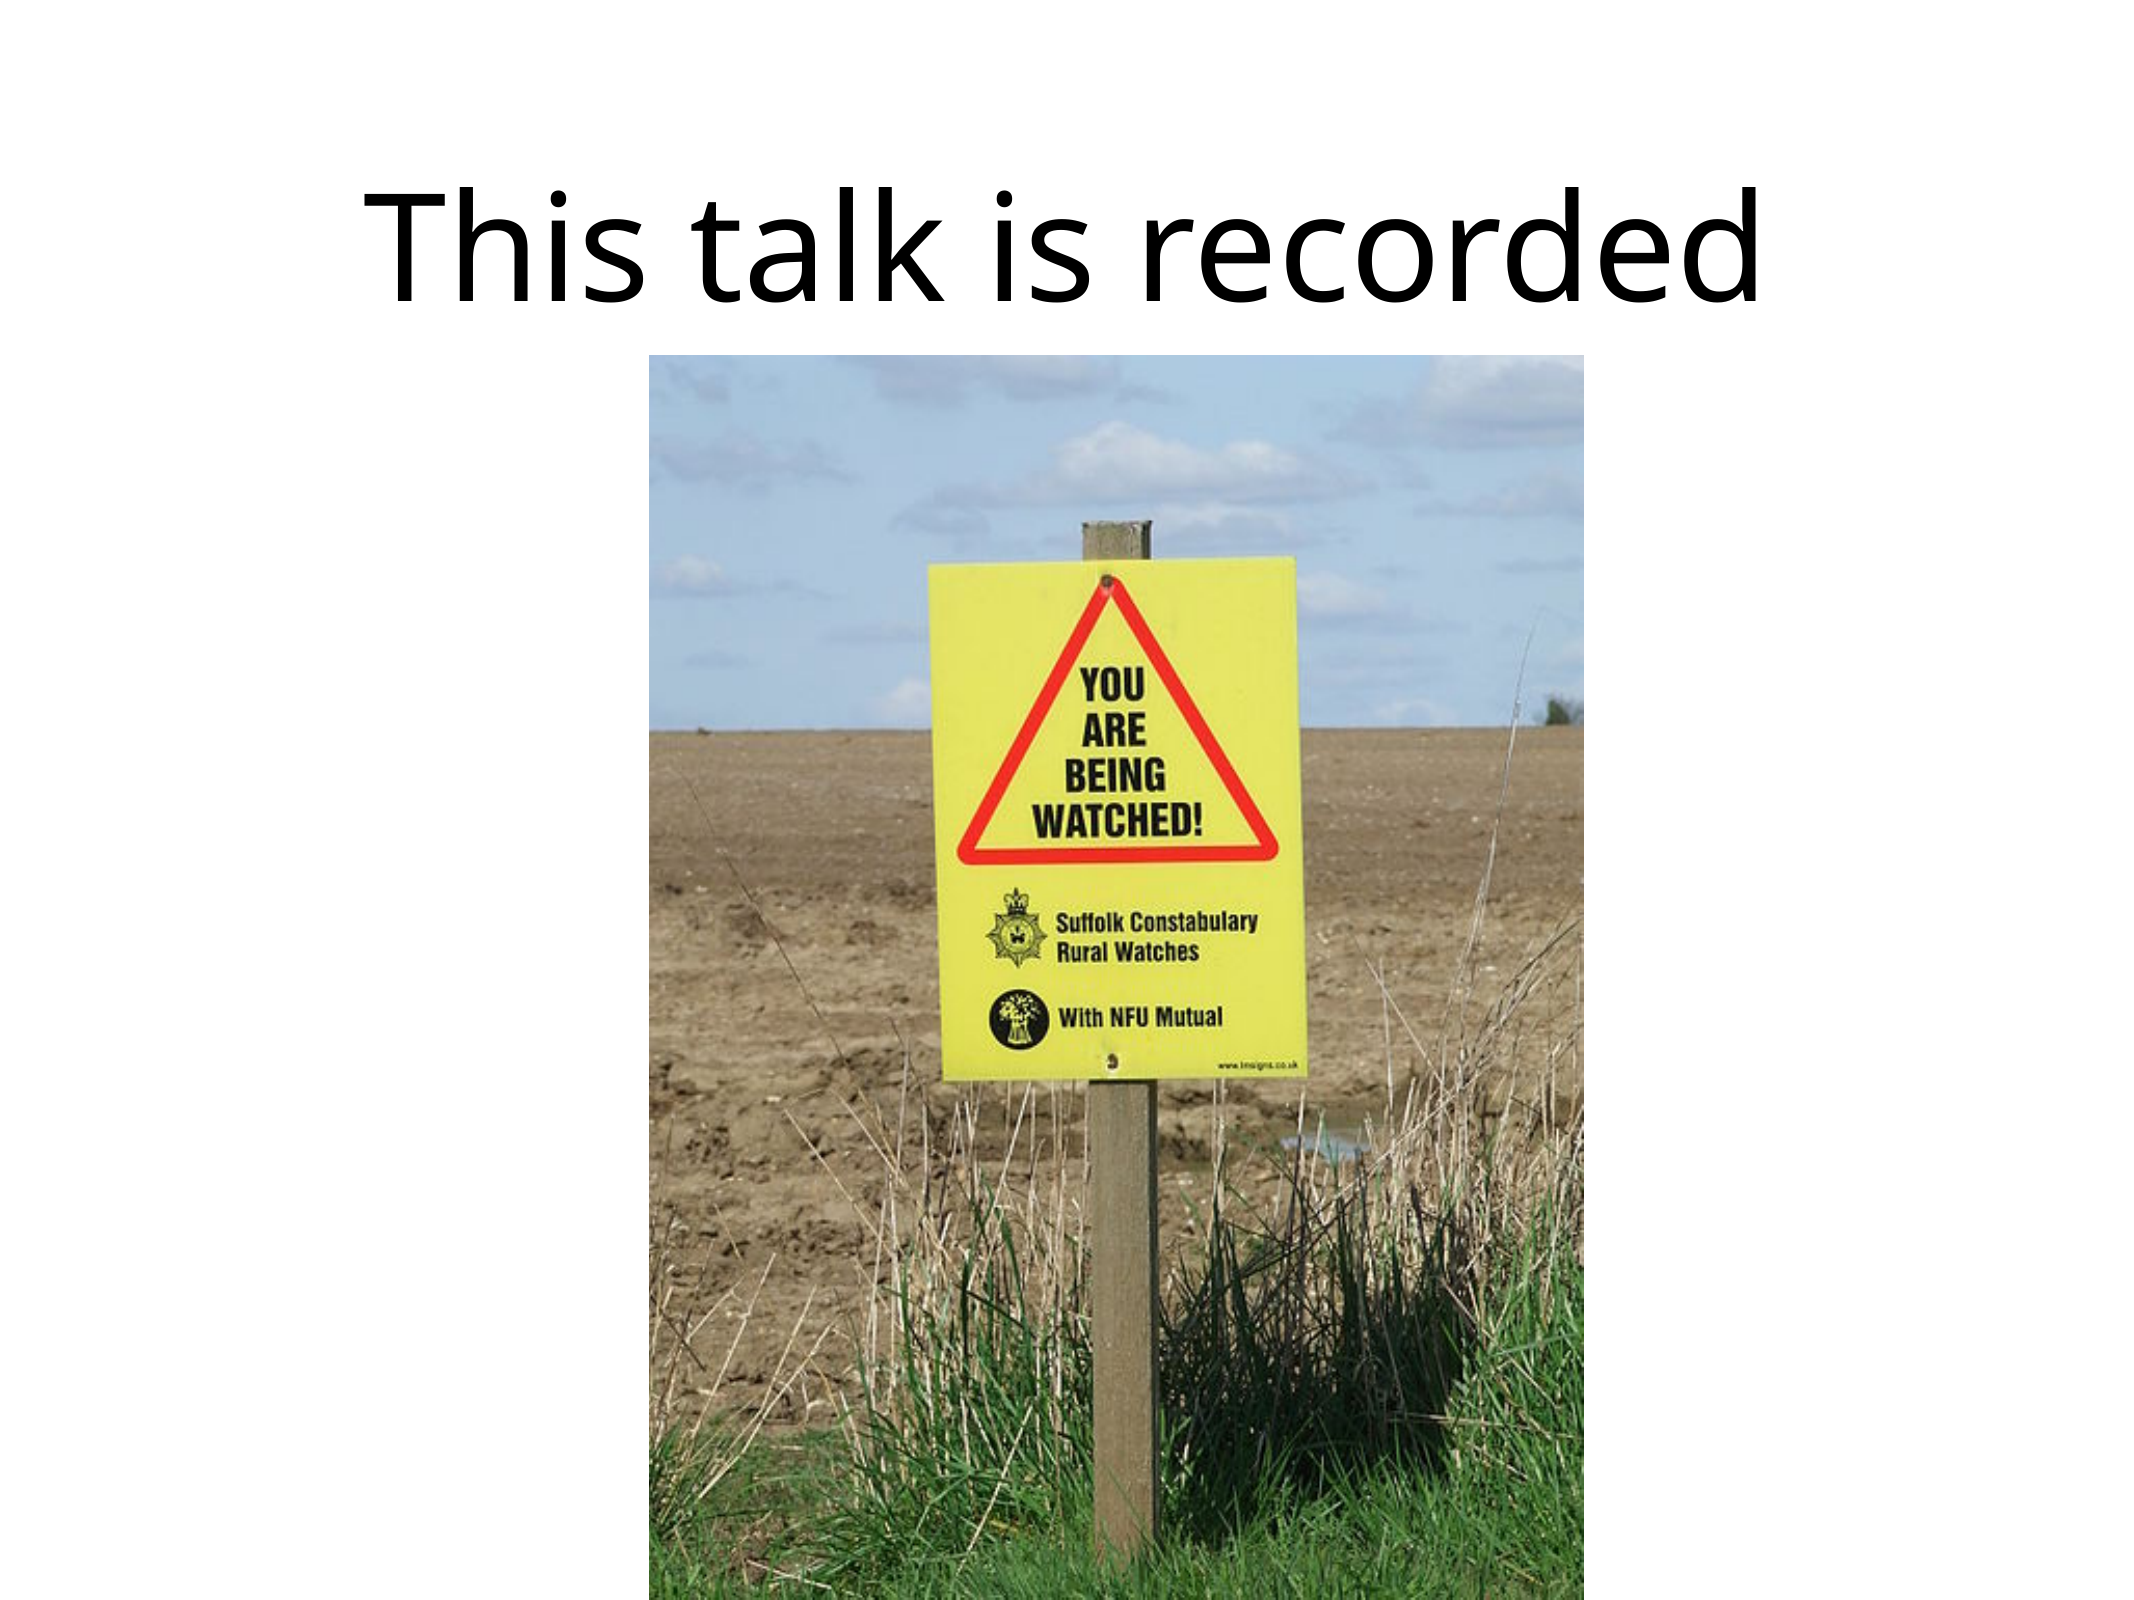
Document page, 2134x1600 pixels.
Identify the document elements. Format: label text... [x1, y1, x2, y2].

picture [649, 354, 1584, 1600]
title This talk is recorded [0, 41, 2134, 443]
